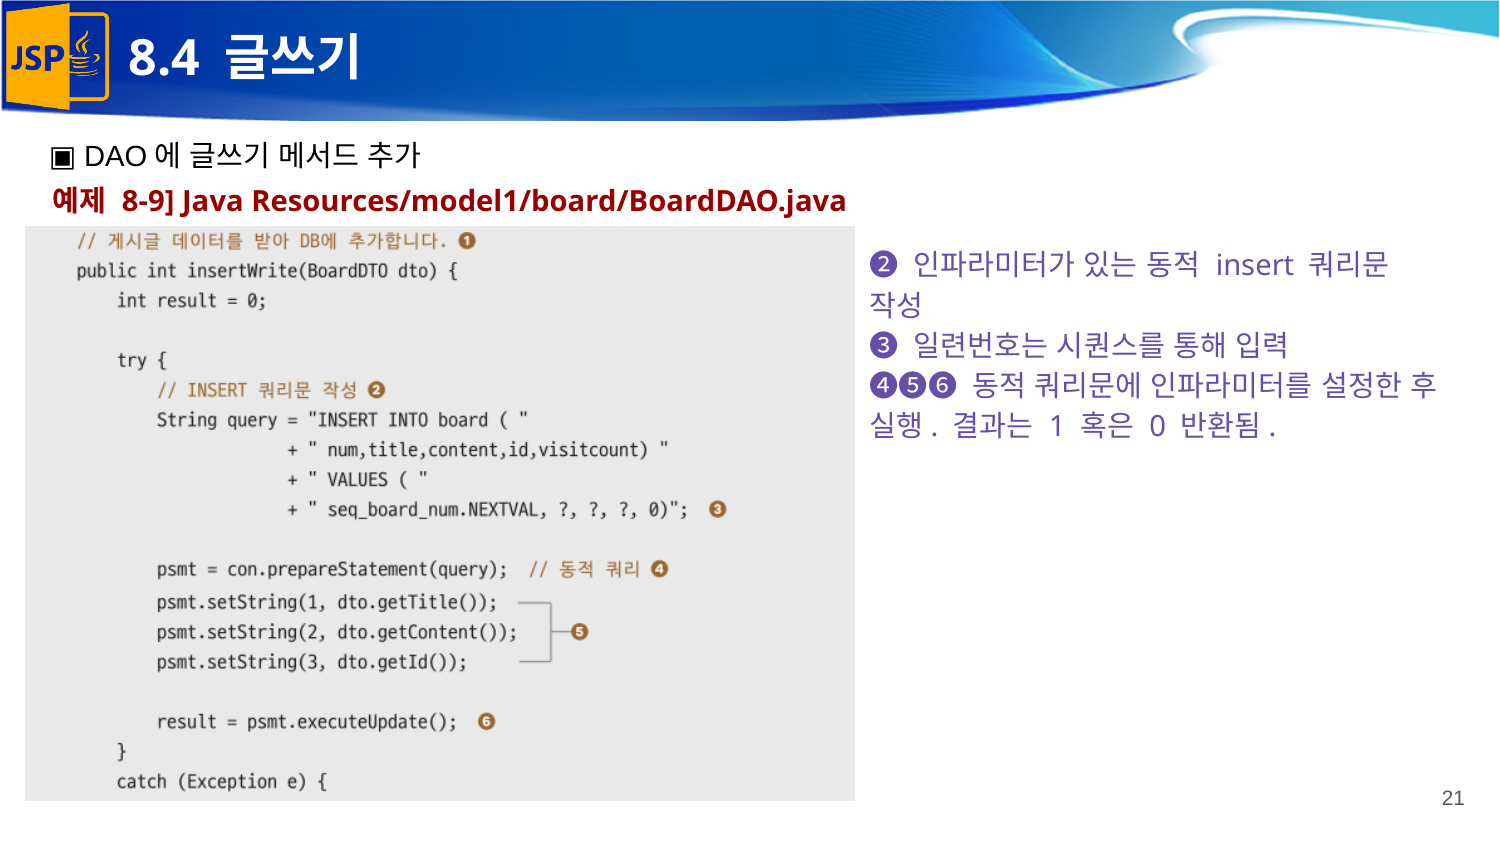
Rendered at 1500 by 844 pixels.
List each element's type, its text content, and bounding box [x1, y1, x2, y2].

picture [0, 0, 1500, 121]
text_box ▣ DAO에 글쓰기 메서드 추가 [33, 117, 1432, 226]
picture [24, 226, 855, 802]
text_box 예제 8-9] Java Resources/model1/board/BoardDAO.java [37, 161, 868, 226]
text_box ❷ 인파라미터가 있는 동적 insert 쿼리문 작성 ❸ 일련번호는 시퀀스를 통해 입력 ❹❺❻ 동적 쿼리문에 인파라미터를 설정한 후 실행. 결과는 1 혹은 0 반환됨. [855, 226, 1457, 466]
title 8.4 글쓰기 [113, 10, 1500, 105]
slide_number ‹#› [1389, 764, 1480, 830]
